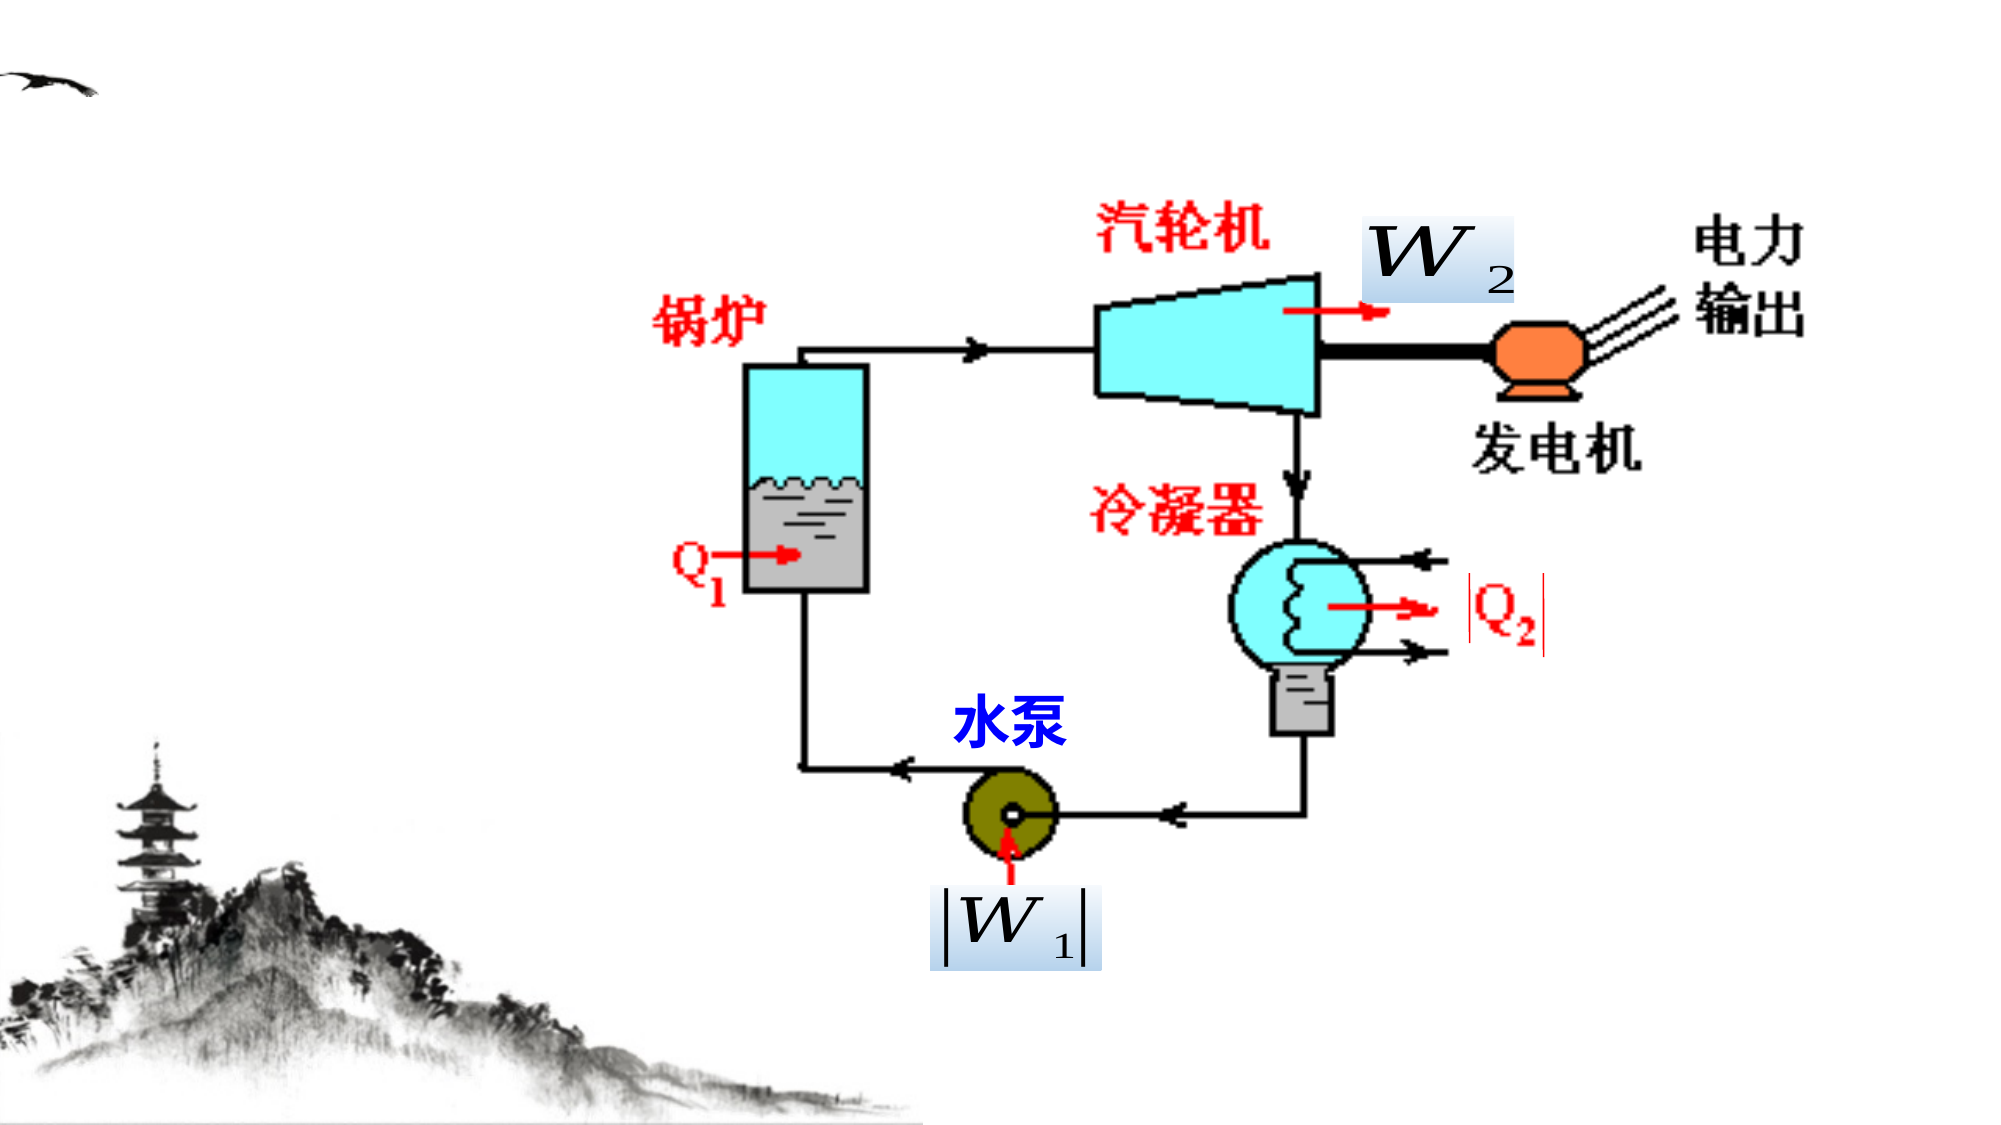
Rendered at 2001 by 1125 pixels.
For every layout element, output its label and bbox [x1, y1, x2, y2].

picture [0, 732, 923, 1125]
text_box [537, 143, 1825, 983]
picture [0, 3, 99, 97]
